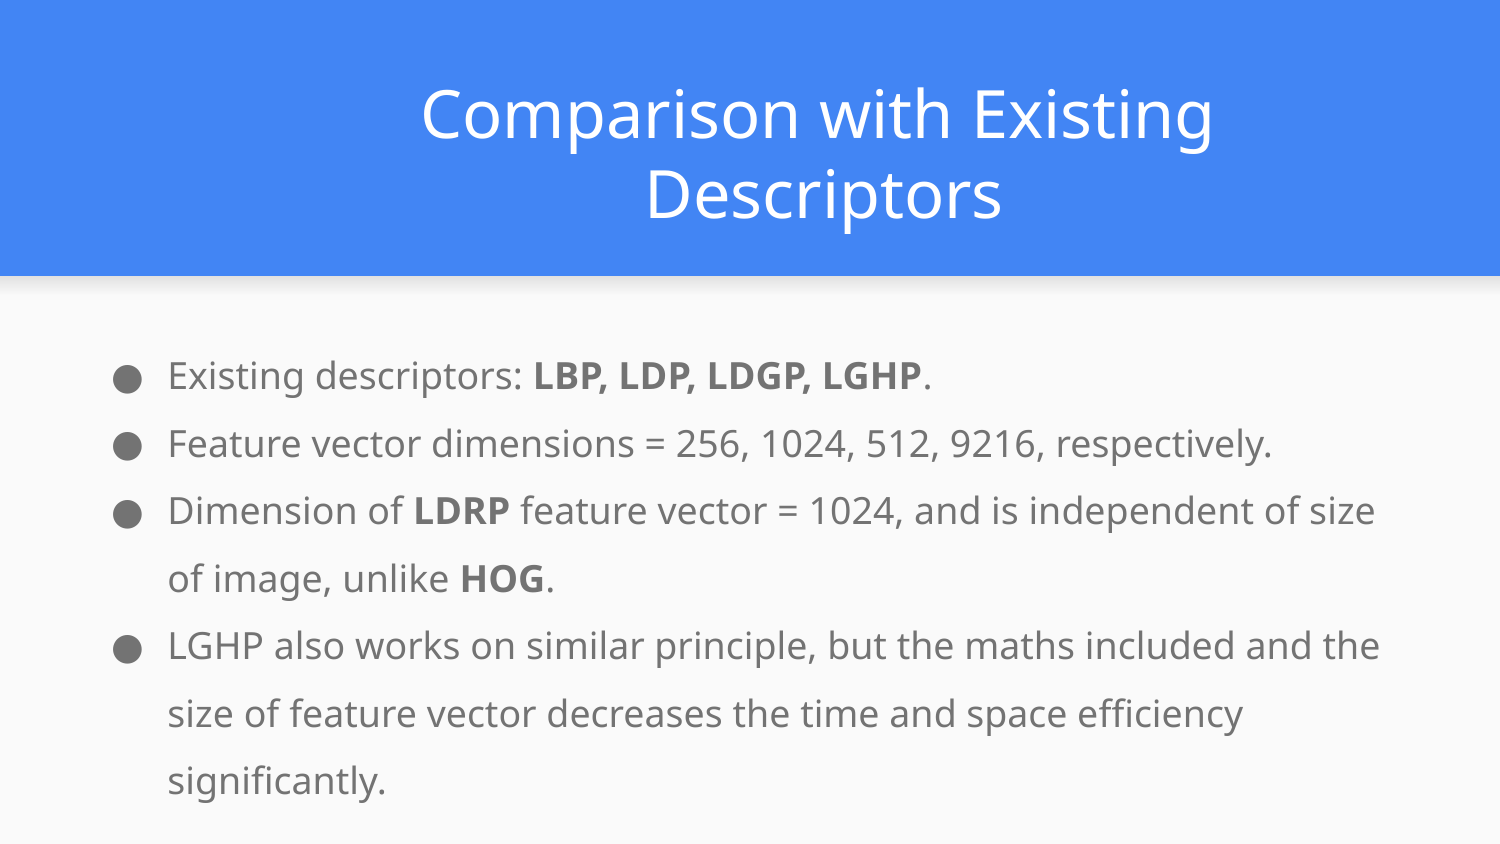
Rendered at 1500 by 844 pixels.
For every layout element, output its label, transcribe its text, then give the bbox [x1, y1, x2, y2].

title Comparison with Existing Descriptors [77, 121, 1427, 248]
list Existing descriptors: LBP, LDP, LDGP, LGHP. Feature vector dimensions = 256, 1024, 512, 9216, respectively. Dimension of LDRP feature vector = 1024, and is independent of size of image, unlike HOG. LGHP also works on similar principle, but the maths included and the size of feature vector decreases the time and space efficiency significantly. [77, 314, 1427, 760]
